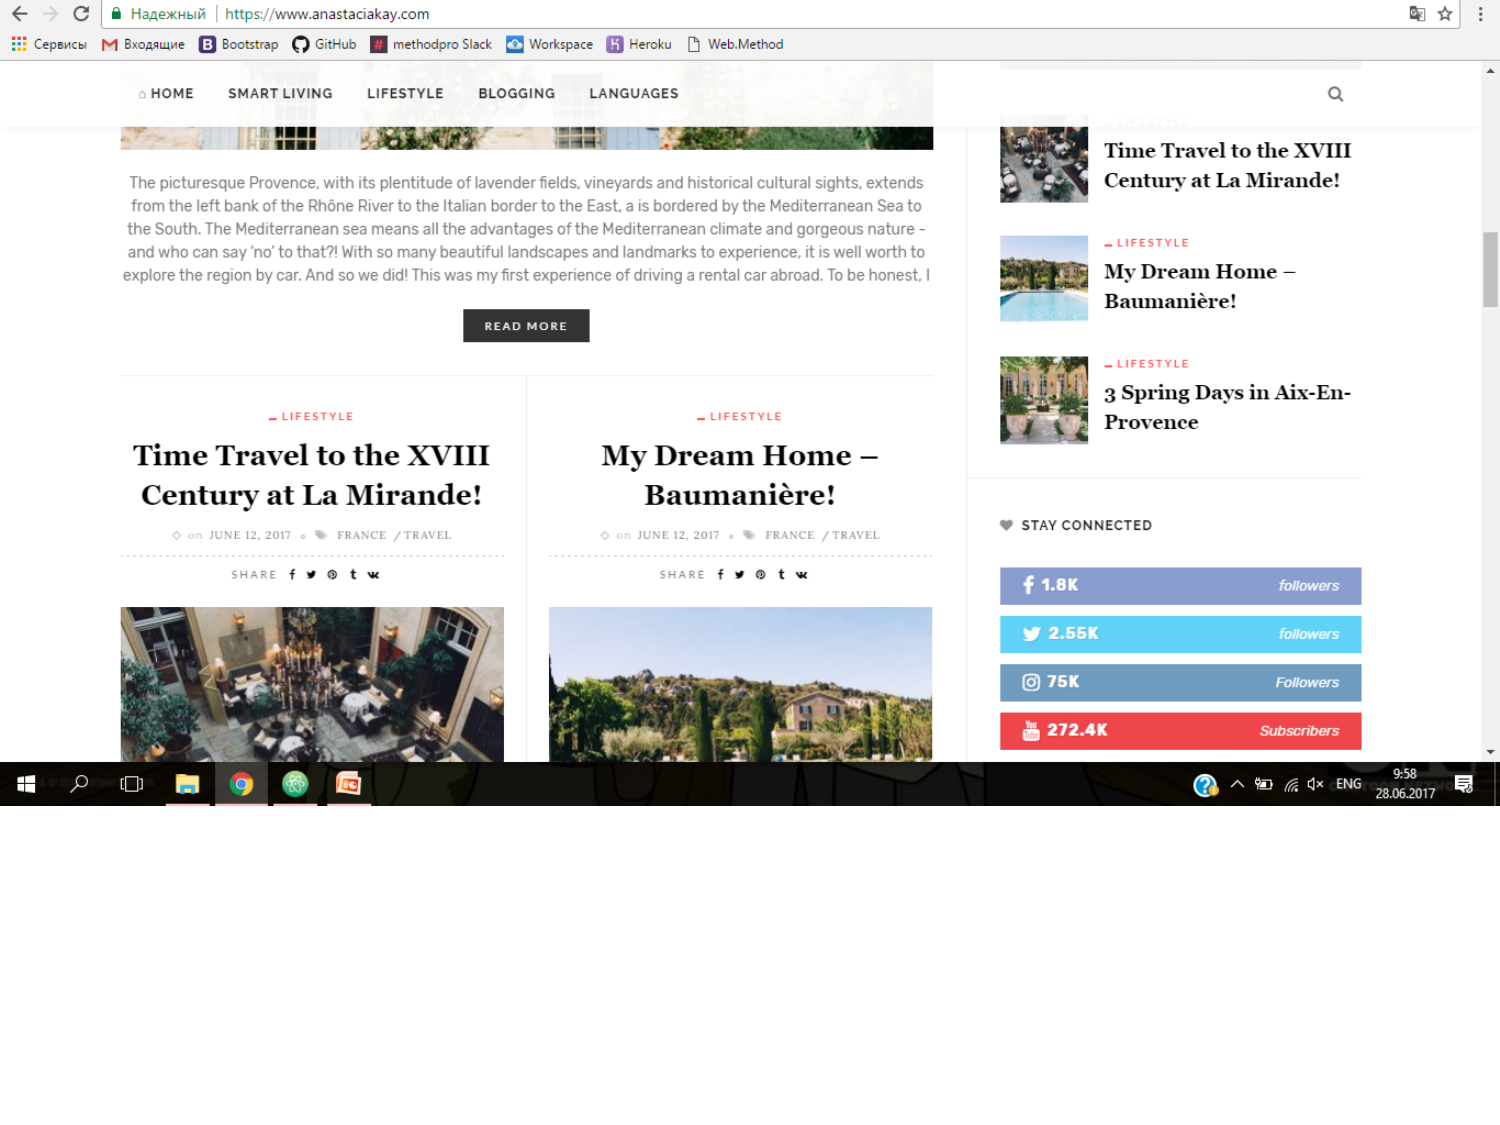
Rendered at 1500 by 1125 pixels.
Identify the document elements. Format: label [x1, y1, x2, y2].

picture [0, 0, 1500, 807]
